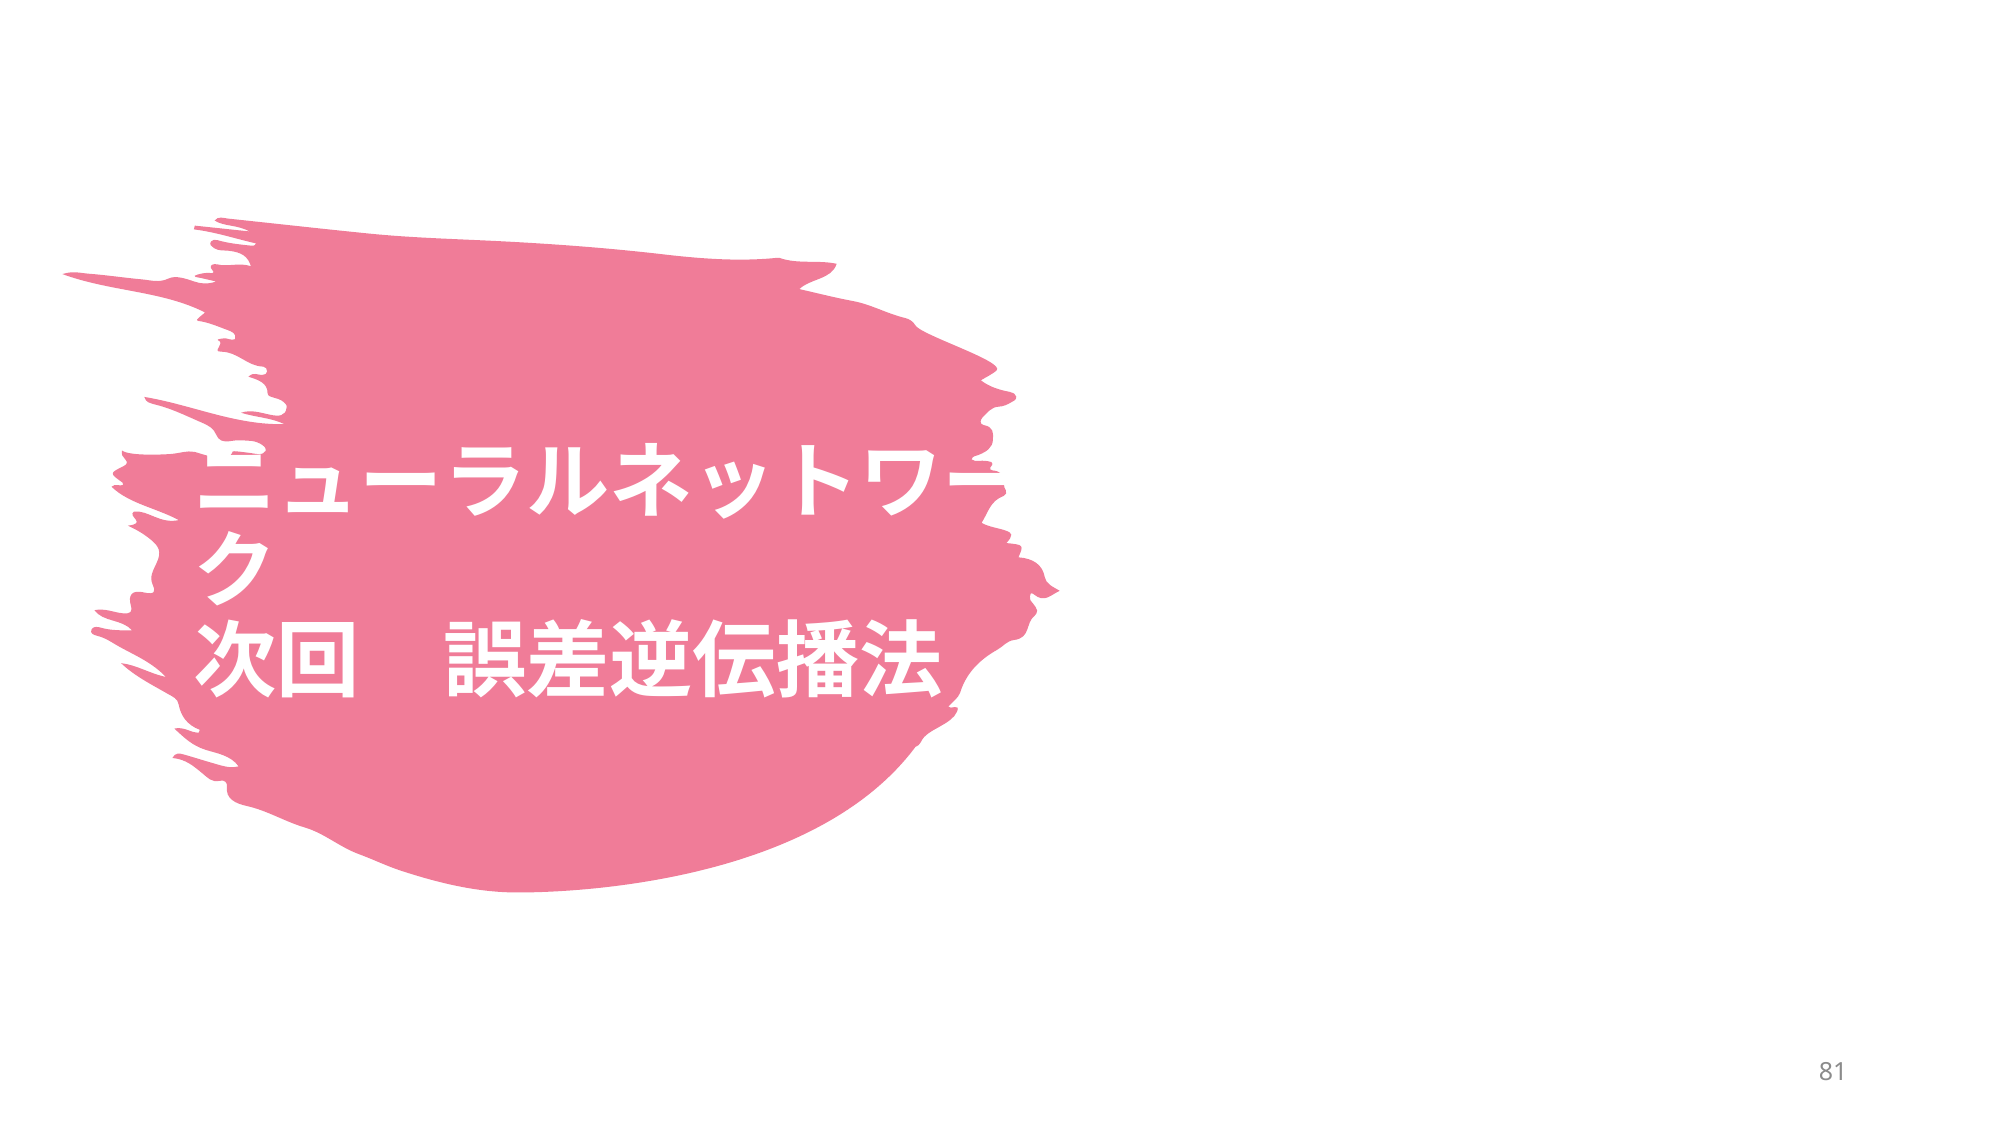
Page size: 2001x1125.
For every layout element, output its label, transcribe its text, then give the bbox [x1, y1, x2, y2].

slide_number 81 [1412, 1042, 1863, 1103]
title ニューラルネットワーク 次回 誤差逆伝播法 [178, 379, 1087, 769]
